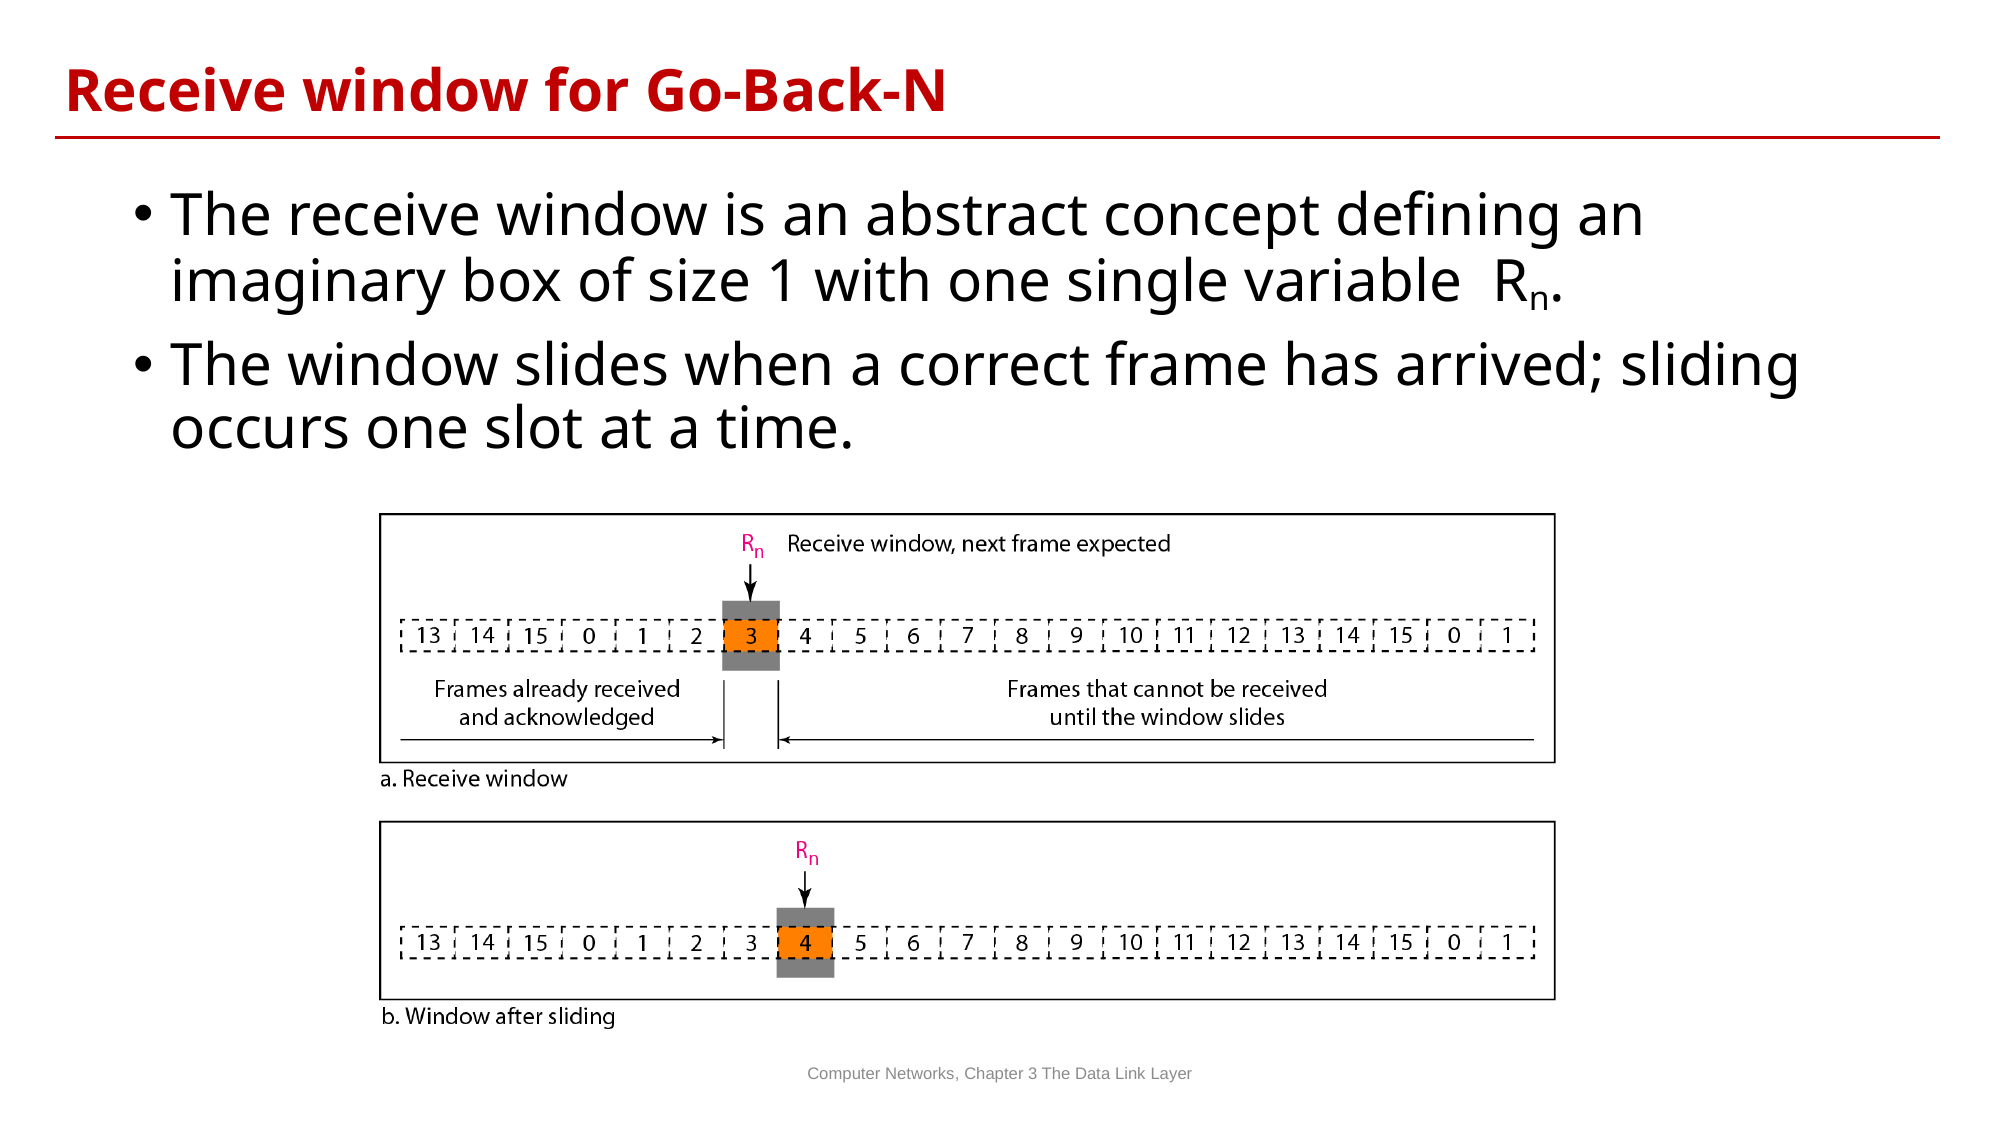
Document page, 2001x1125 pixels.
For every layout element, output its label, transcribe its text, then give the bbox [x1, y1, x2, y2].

list The receive window is an abstract concept defining an imaginary box of size 1 with one single variable Rn. The window slides when a correct frame has arrived; sliding occurs one slot at a time. [118, 177, 1939, 475]
footer Computer Networks, Chapter 3 The Data Link Layer [662, 1042, 1338, 1103]
text_box Receive window for Go-Back-N [49, 45, 1972, 130]
picture [379, 513, 1556, 1031]
